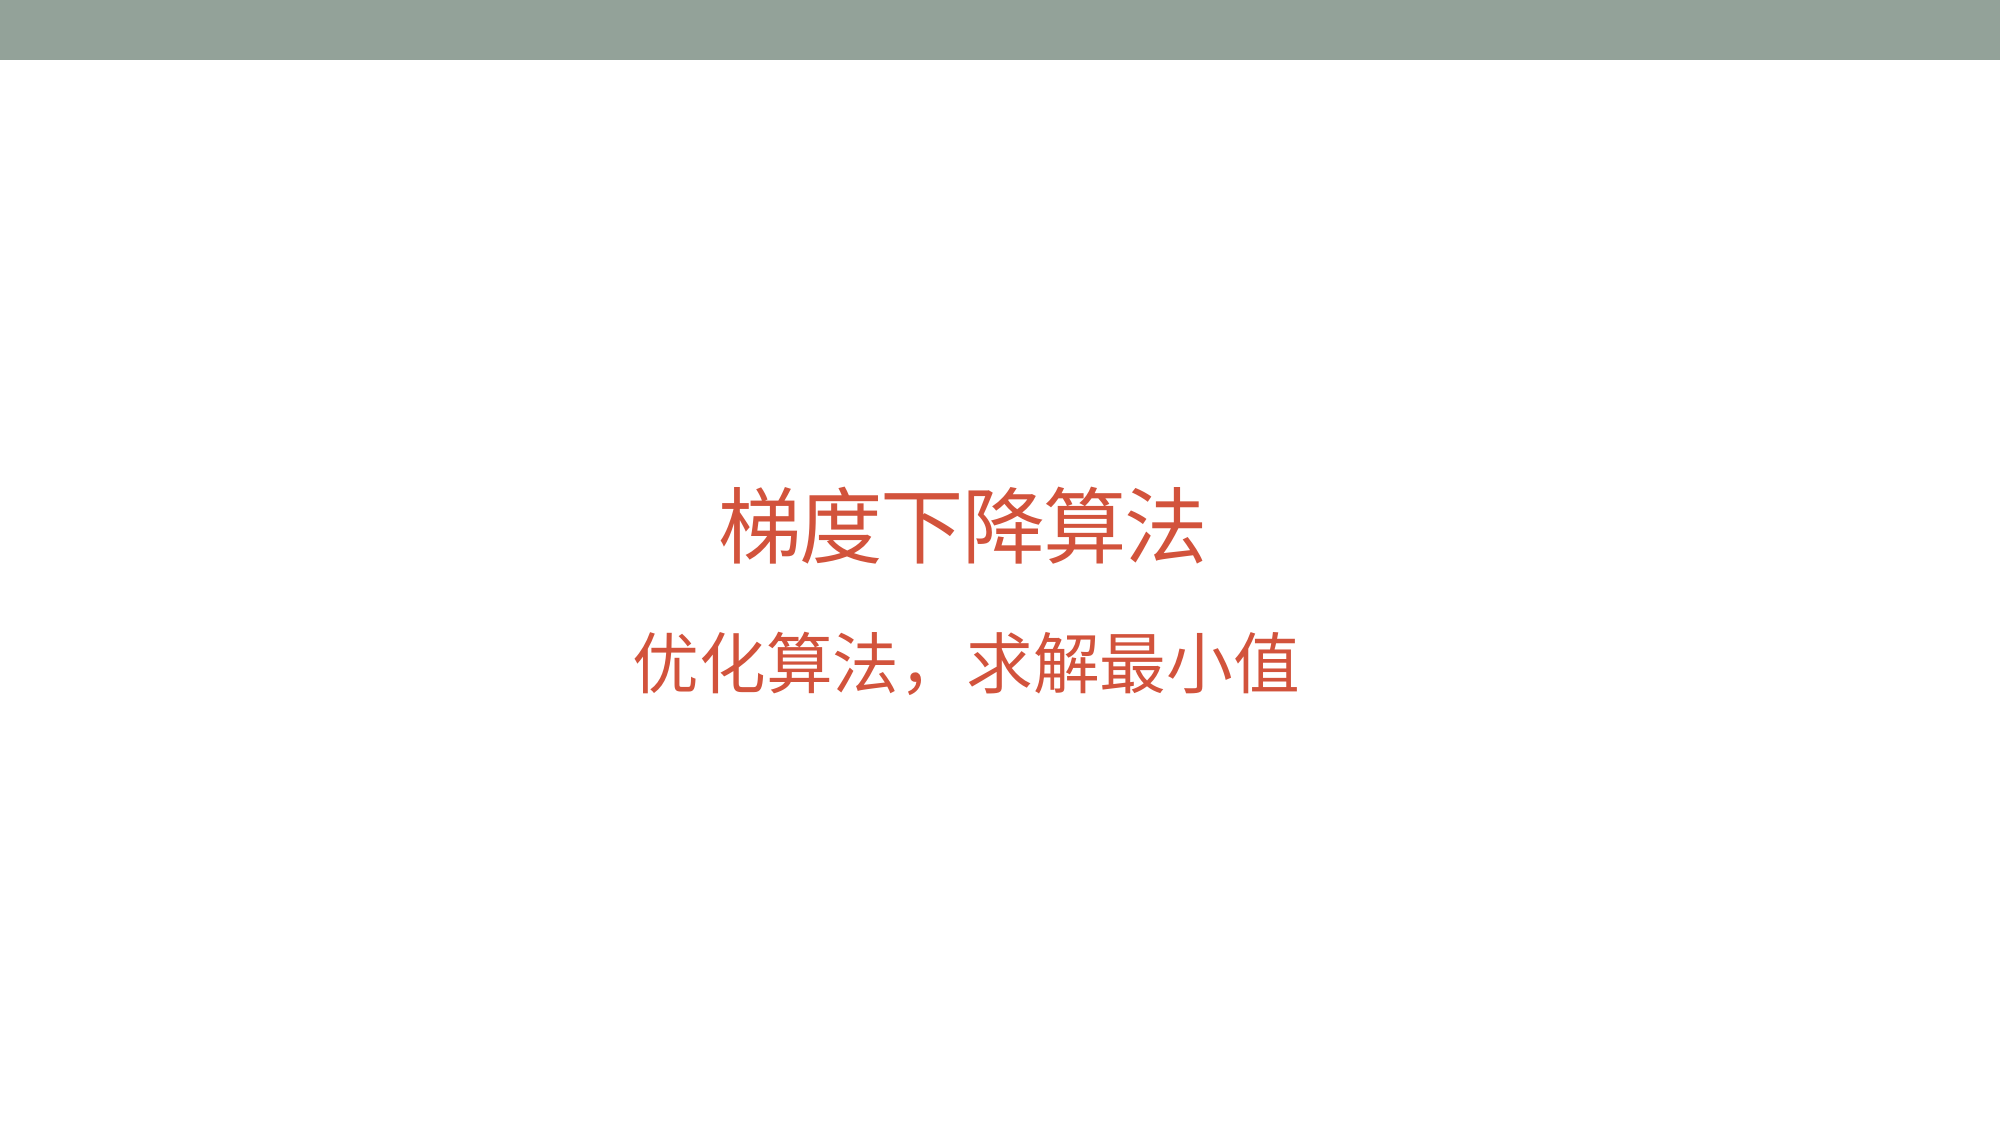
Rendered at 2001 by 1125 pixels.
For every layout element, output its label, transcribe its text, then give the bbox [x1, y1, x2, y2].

text_box 优化算法，求解最小值 [618, 614, 2000, 710]
title 梯度下降算法 [703, 442, 2000, 606]
